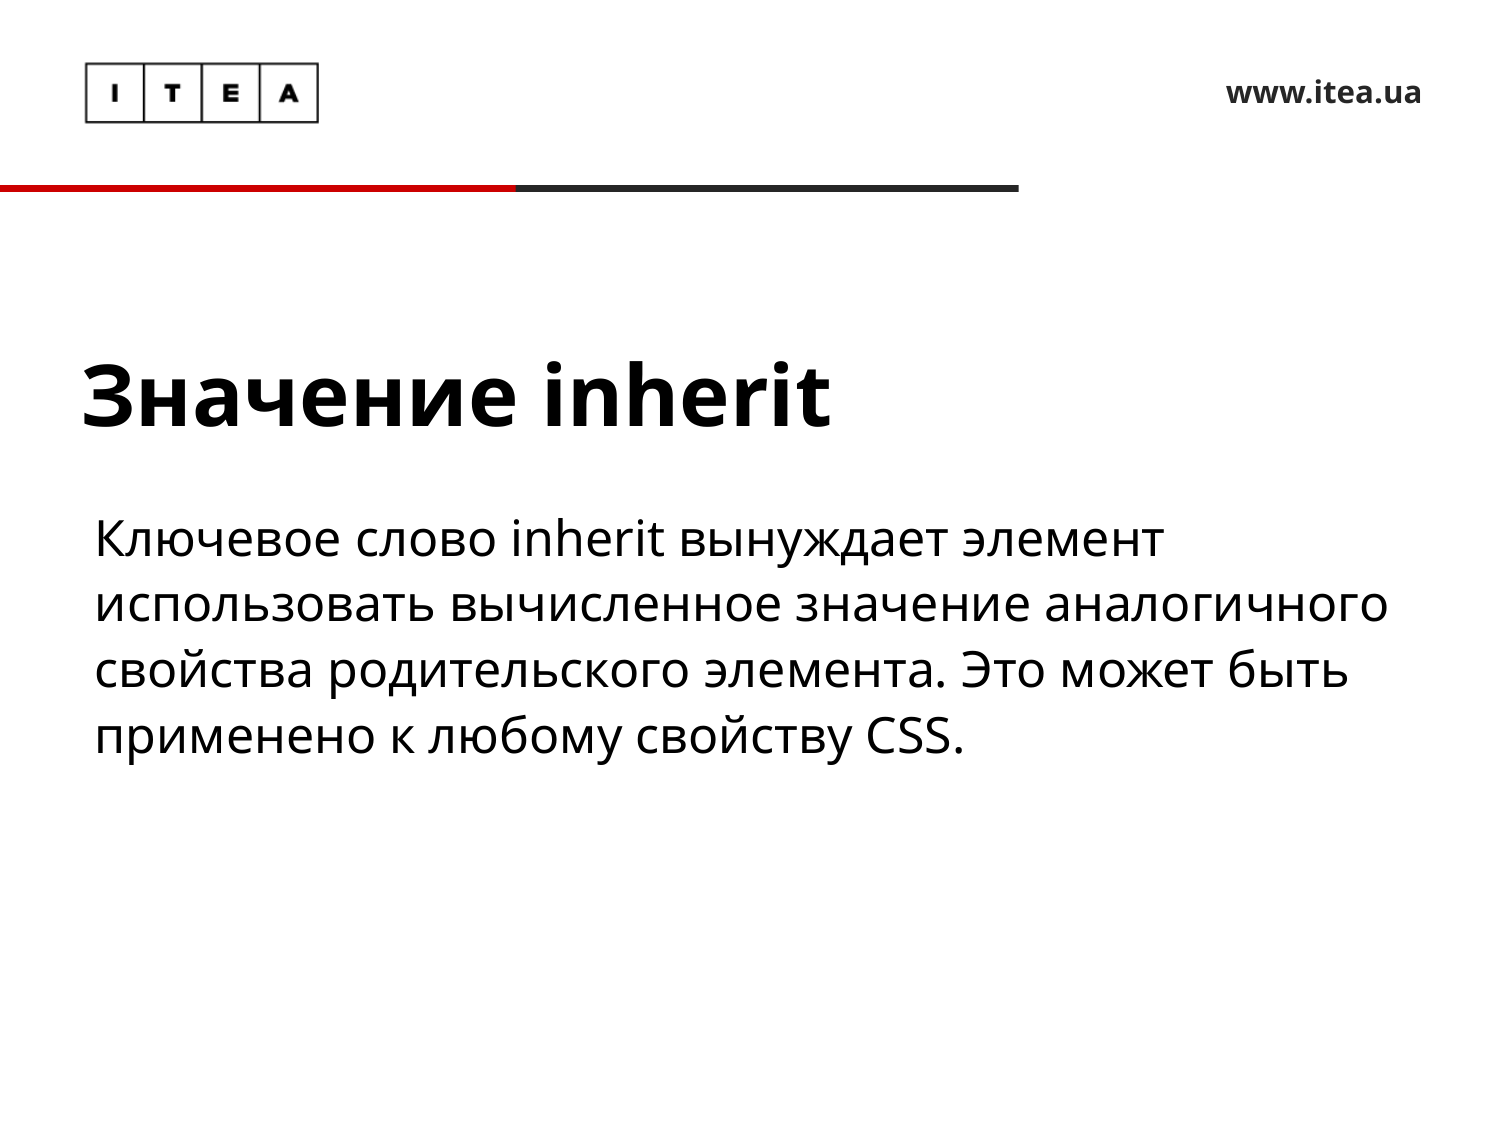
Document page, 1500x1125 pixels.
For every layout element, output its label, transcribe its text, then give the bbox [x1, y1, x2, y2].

list Ключевое слово inherit вынуждает элемент использовать вычисленное значение аналогичного свойства родительского элемента. Это может быть применено к любому свойству CSS. [79, 492, 1421, 1036]
text_box [516, 185, 1019, 192]
title Значение inherit [65, 323, 1425, 421]
text_box www.itea.ua [1172, 66, 1477, 115]
text_box [0, 185, 516, 192]
picture [57, 49, 344, 133]
